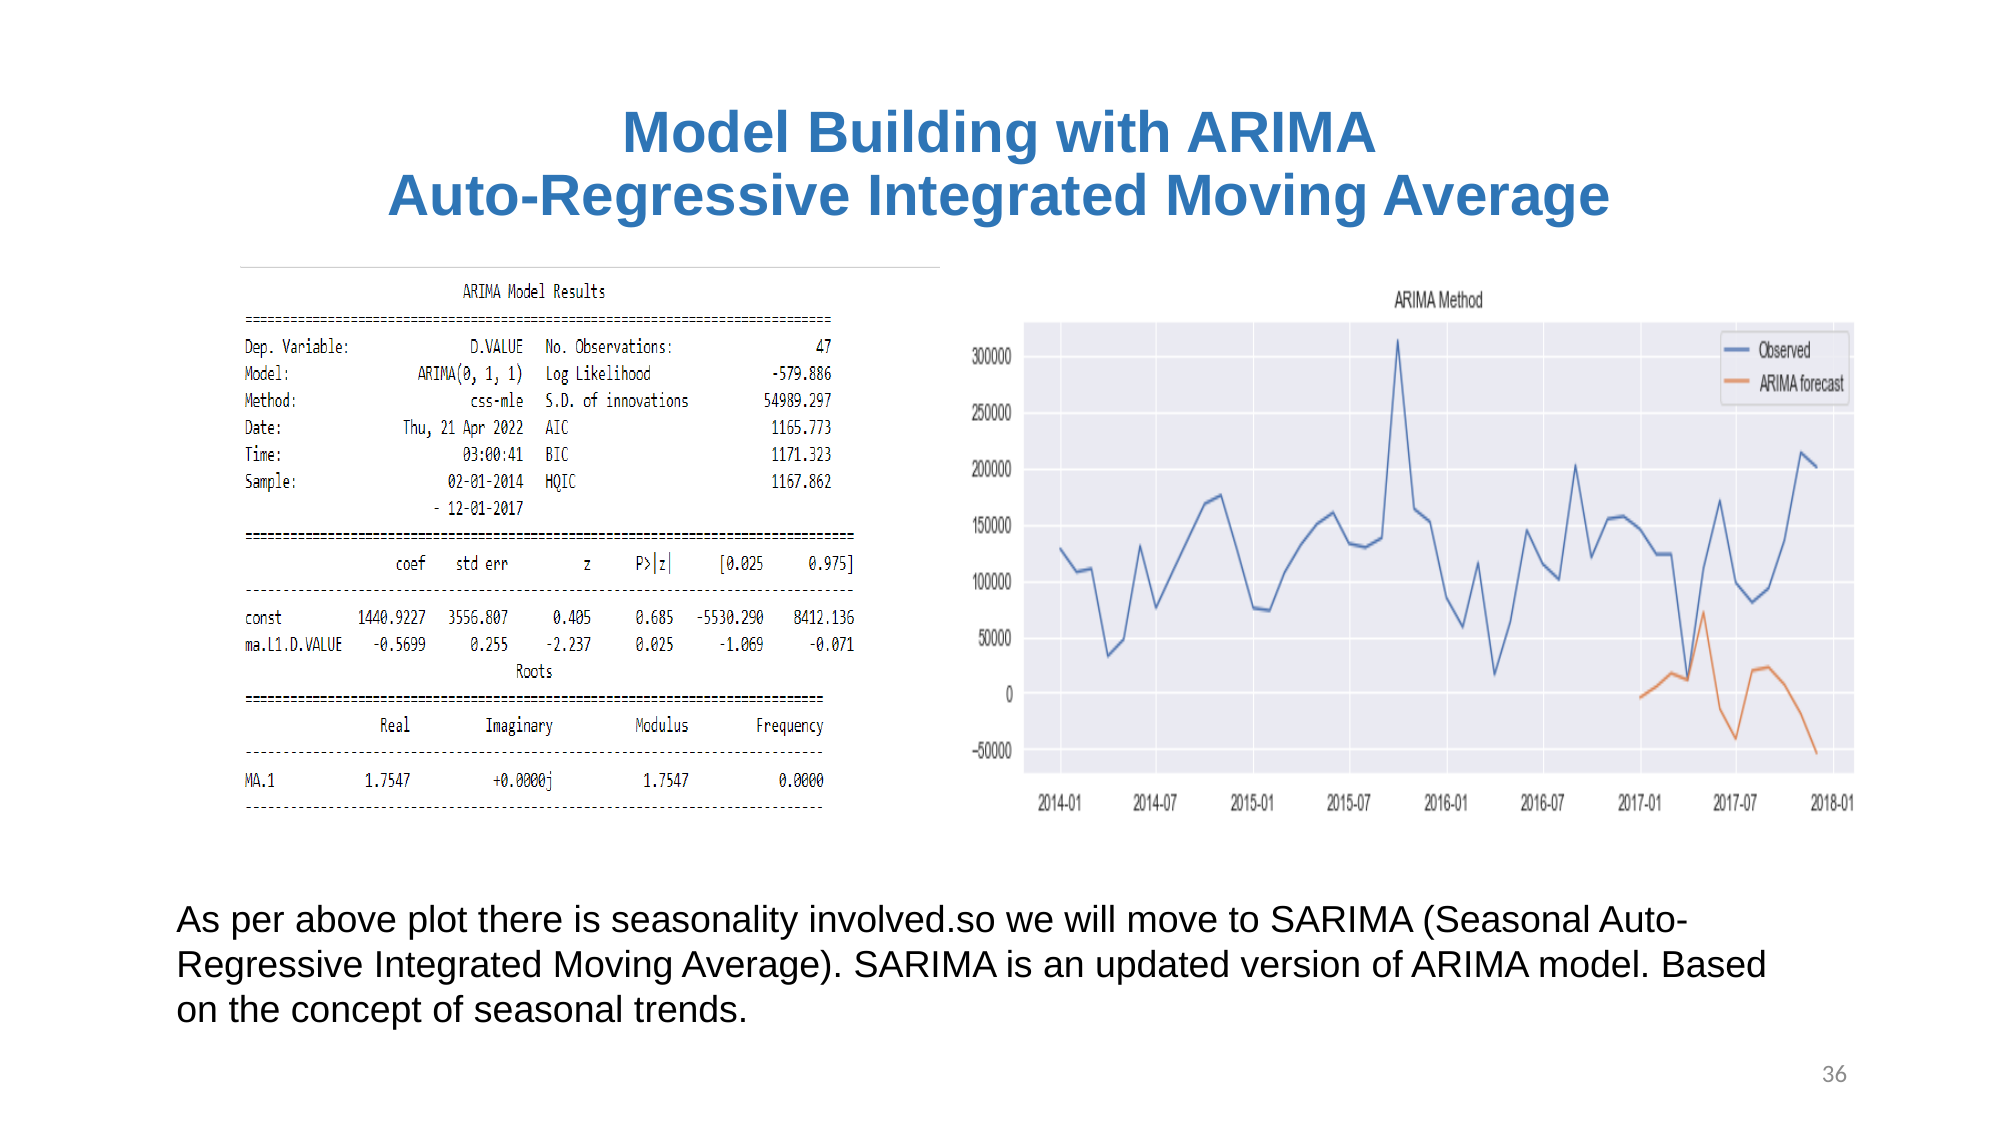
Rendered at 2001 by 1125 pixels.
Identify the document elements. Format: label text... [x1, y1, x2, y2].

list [963, 277, 1863, 830]
picture [161, 266, 940, 830]
text_box As per above plot there is seasonality involved.so we will move to SARIMA (Seasonal Auto-Regressive Integrated Moving Average). SARIMA is an updated version of ARIMA model. Based on the concept of seasonal trends. [161, 887, 1805, 1038]
title Model Building with ARIMA Auto-Regressive Integrated Moving Average [137, 59, 1863, 278]
slide_number 36 [1412, 1042, 1863, 1103]
